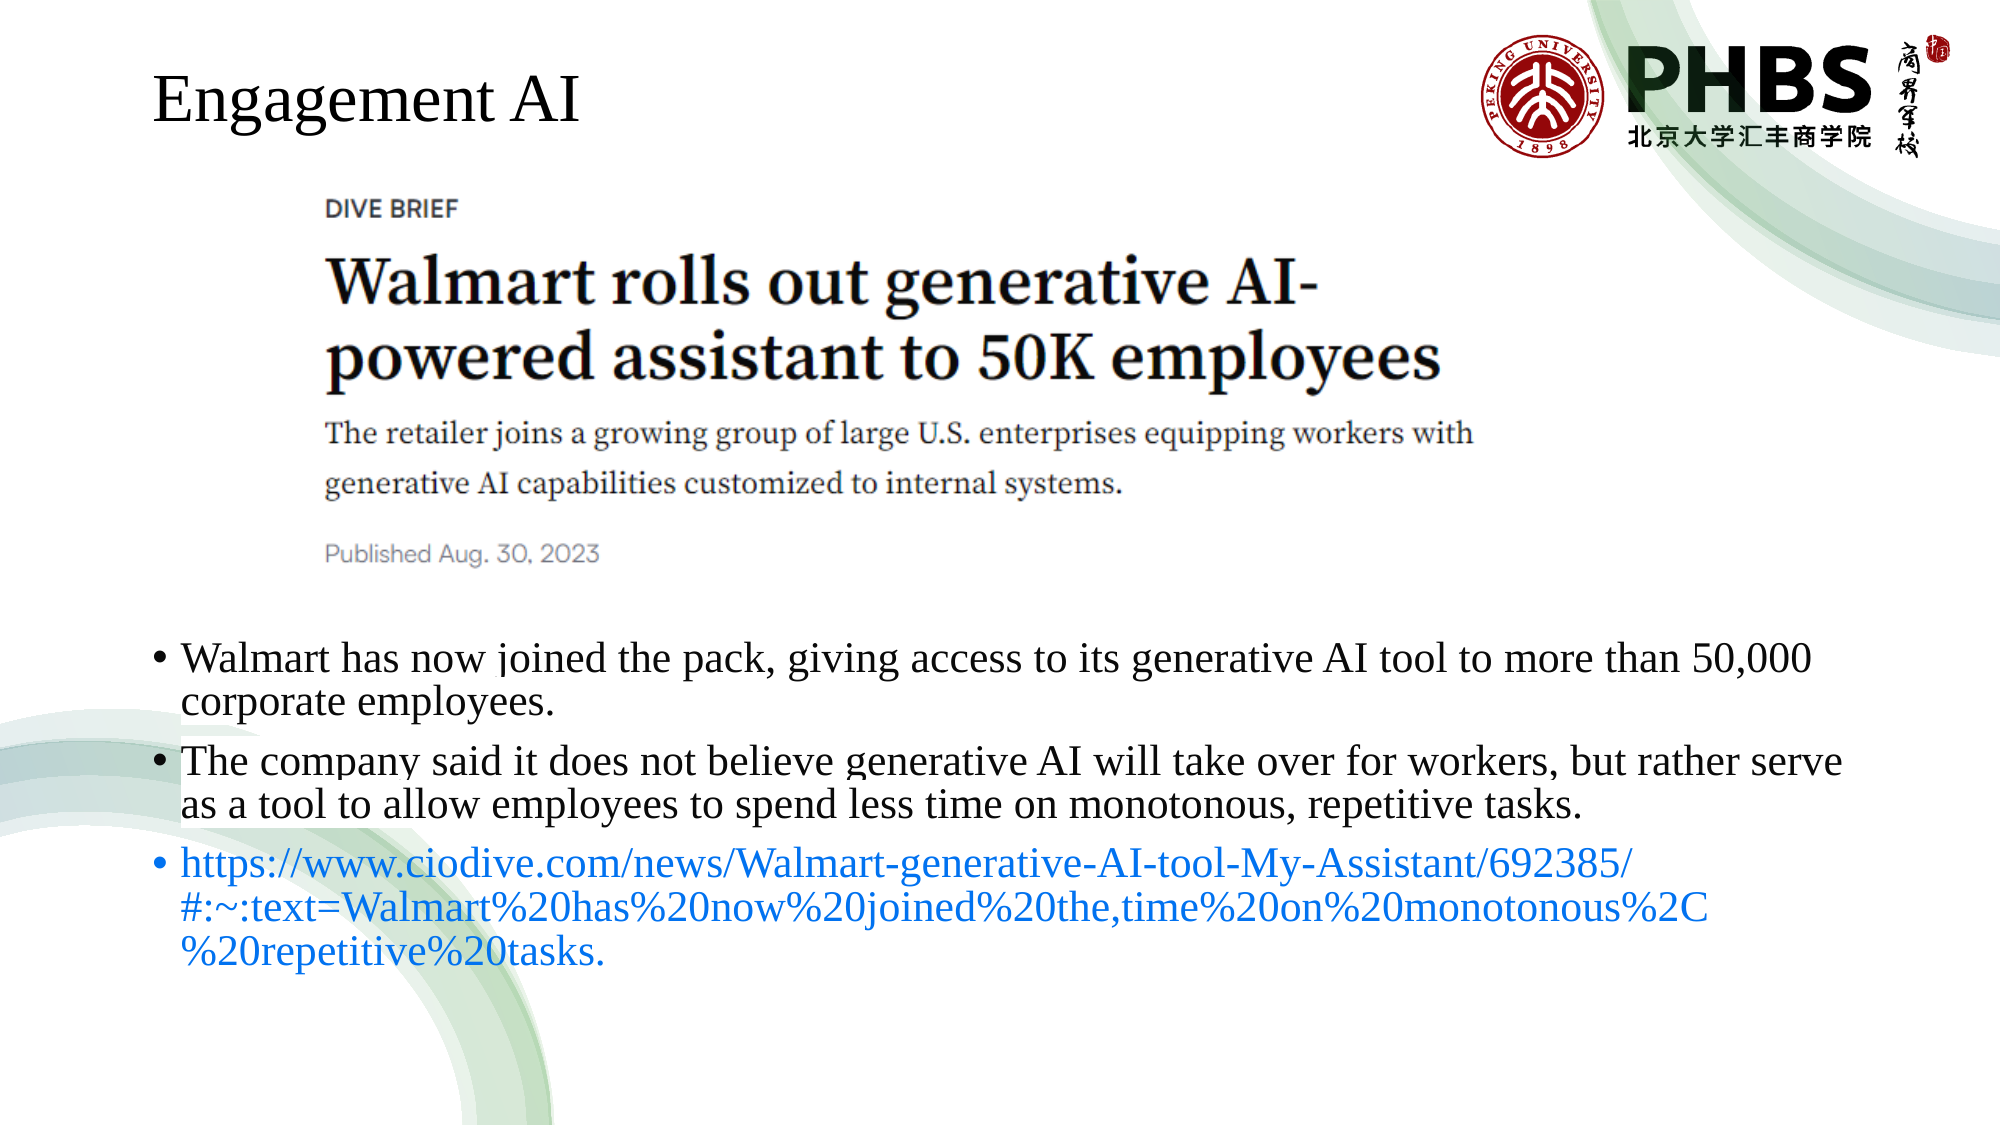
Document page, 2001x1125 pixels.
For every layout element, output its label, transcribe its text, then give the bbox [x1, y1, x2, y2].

list Walmart has now joined the pack, giving access to its generative AI tool to more than 50,000 corporate employees. The company said it does not believe generative AI will take over for workers, but rather serve as a tool to allow employees to spend less time on monotonous, repetitive tasks. https://www.ciodive.com/news/Walmart-generative-AI-tool-My-Assistant/692385/#:~:text=Walmart%20has%20now%20joined%20the,time%20on%20monotonous%2C%20repetitive%20tasks. [137, 630, 1863, 1014]
picture [1458, 0, 1609, 59]
title Engagement AI [137, 59, 1863, 172]
picture [287, 170, 1709, 586]
picture [1625, 0, 2000, 185]
